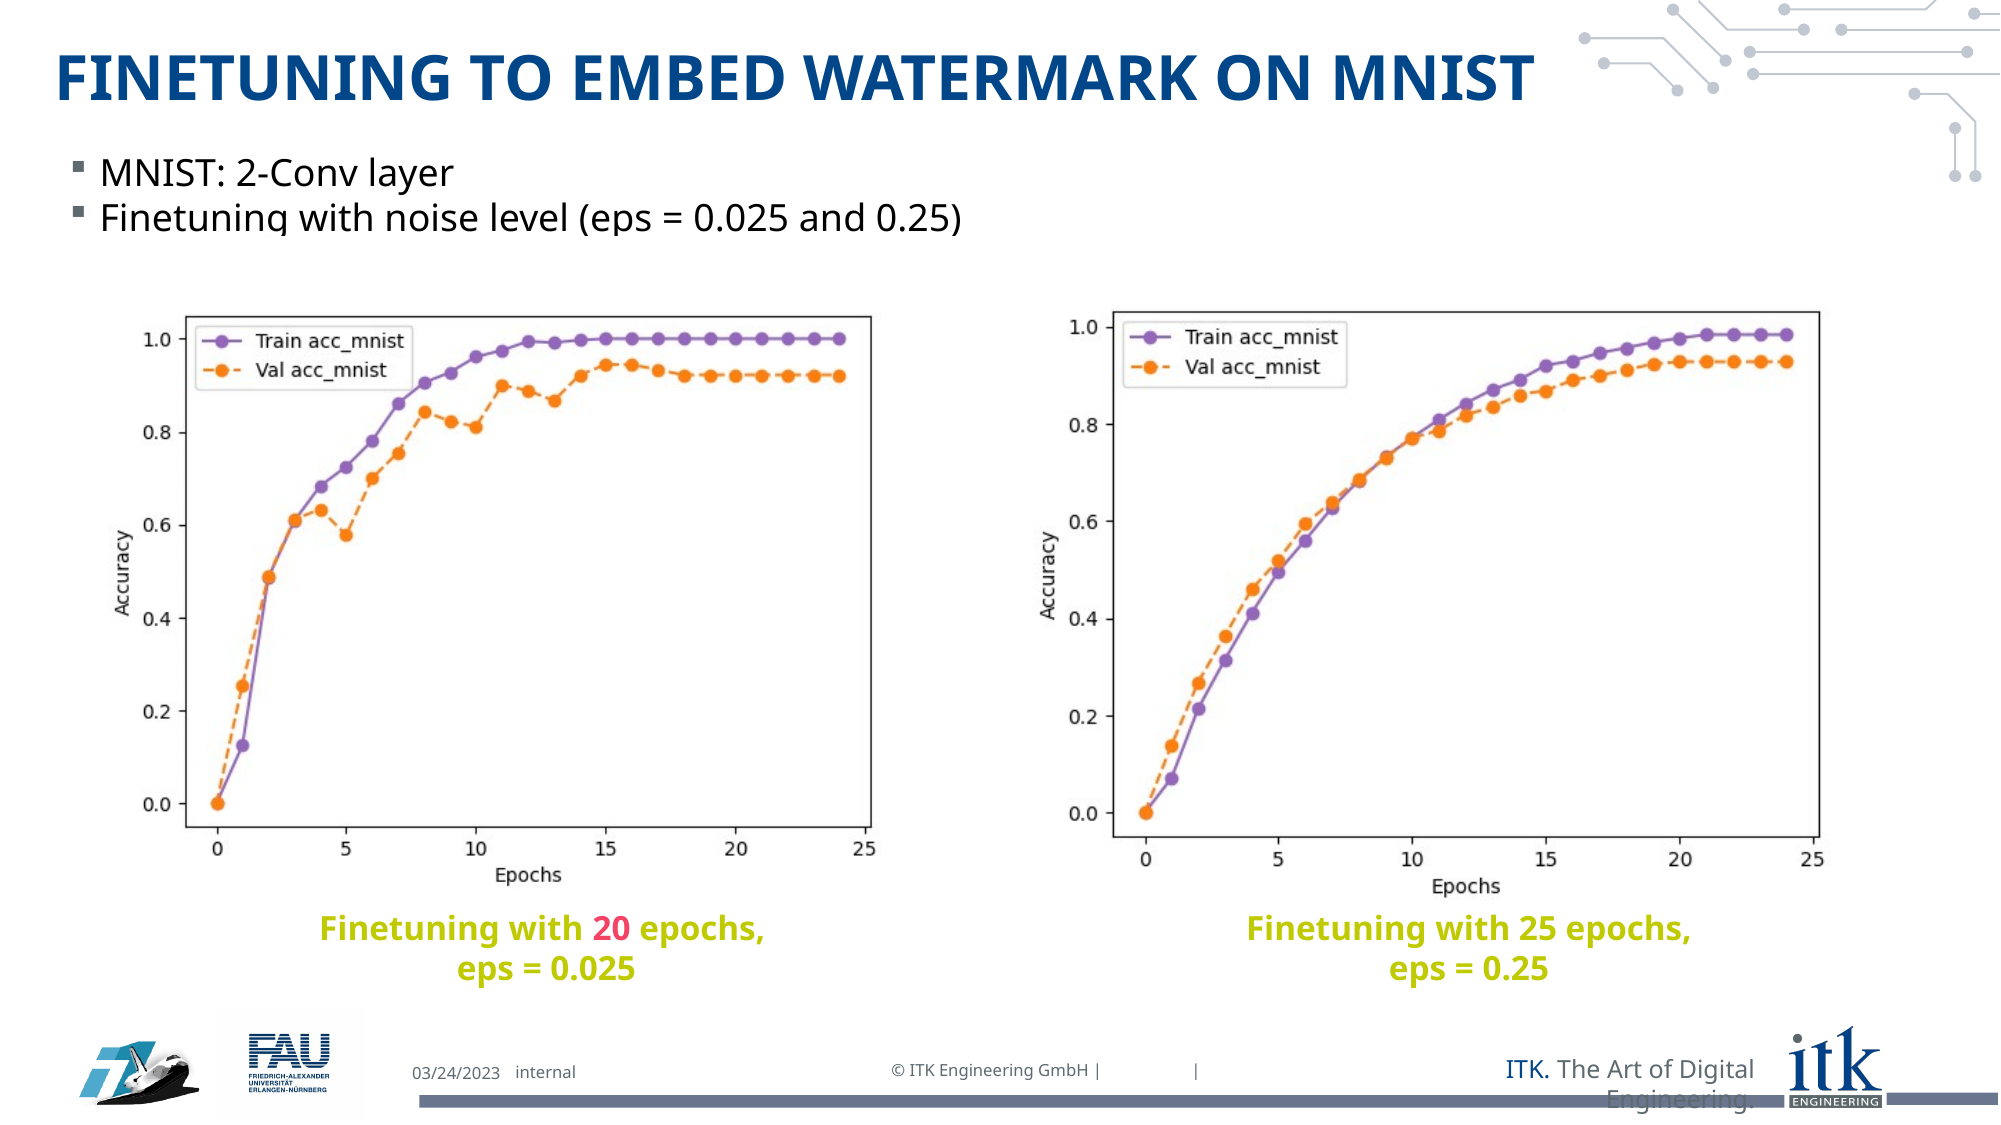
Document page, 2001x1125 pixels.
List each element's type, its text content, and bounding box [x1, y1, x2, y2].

picture [999, 228, 1910, 912]
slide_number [409, 1062, 503, 1084]
title Finetuning to embed watermark on MNIST [54, 38, 1863, 114]
picture [1789, 1026, 1882, 1108]
picture [215, 1007, 364, 1119]
picture [77, 1039, 200, 1108]
footer internal [515, 1062, 728, 1084]
text_box Finetuning with 25 epochs, eps = 0.25 [1212, 920, 1727, 1027]
picture [74, 236, 959, 900]
list MNIST: 2-Conv layer Finetuning with noise level (eps = 0.025 and 0.25) [54, 141, 1945, 291]
text_box Finetuning with 20 epochs, eps = 0.025 [289, 907, 804, 1027]
